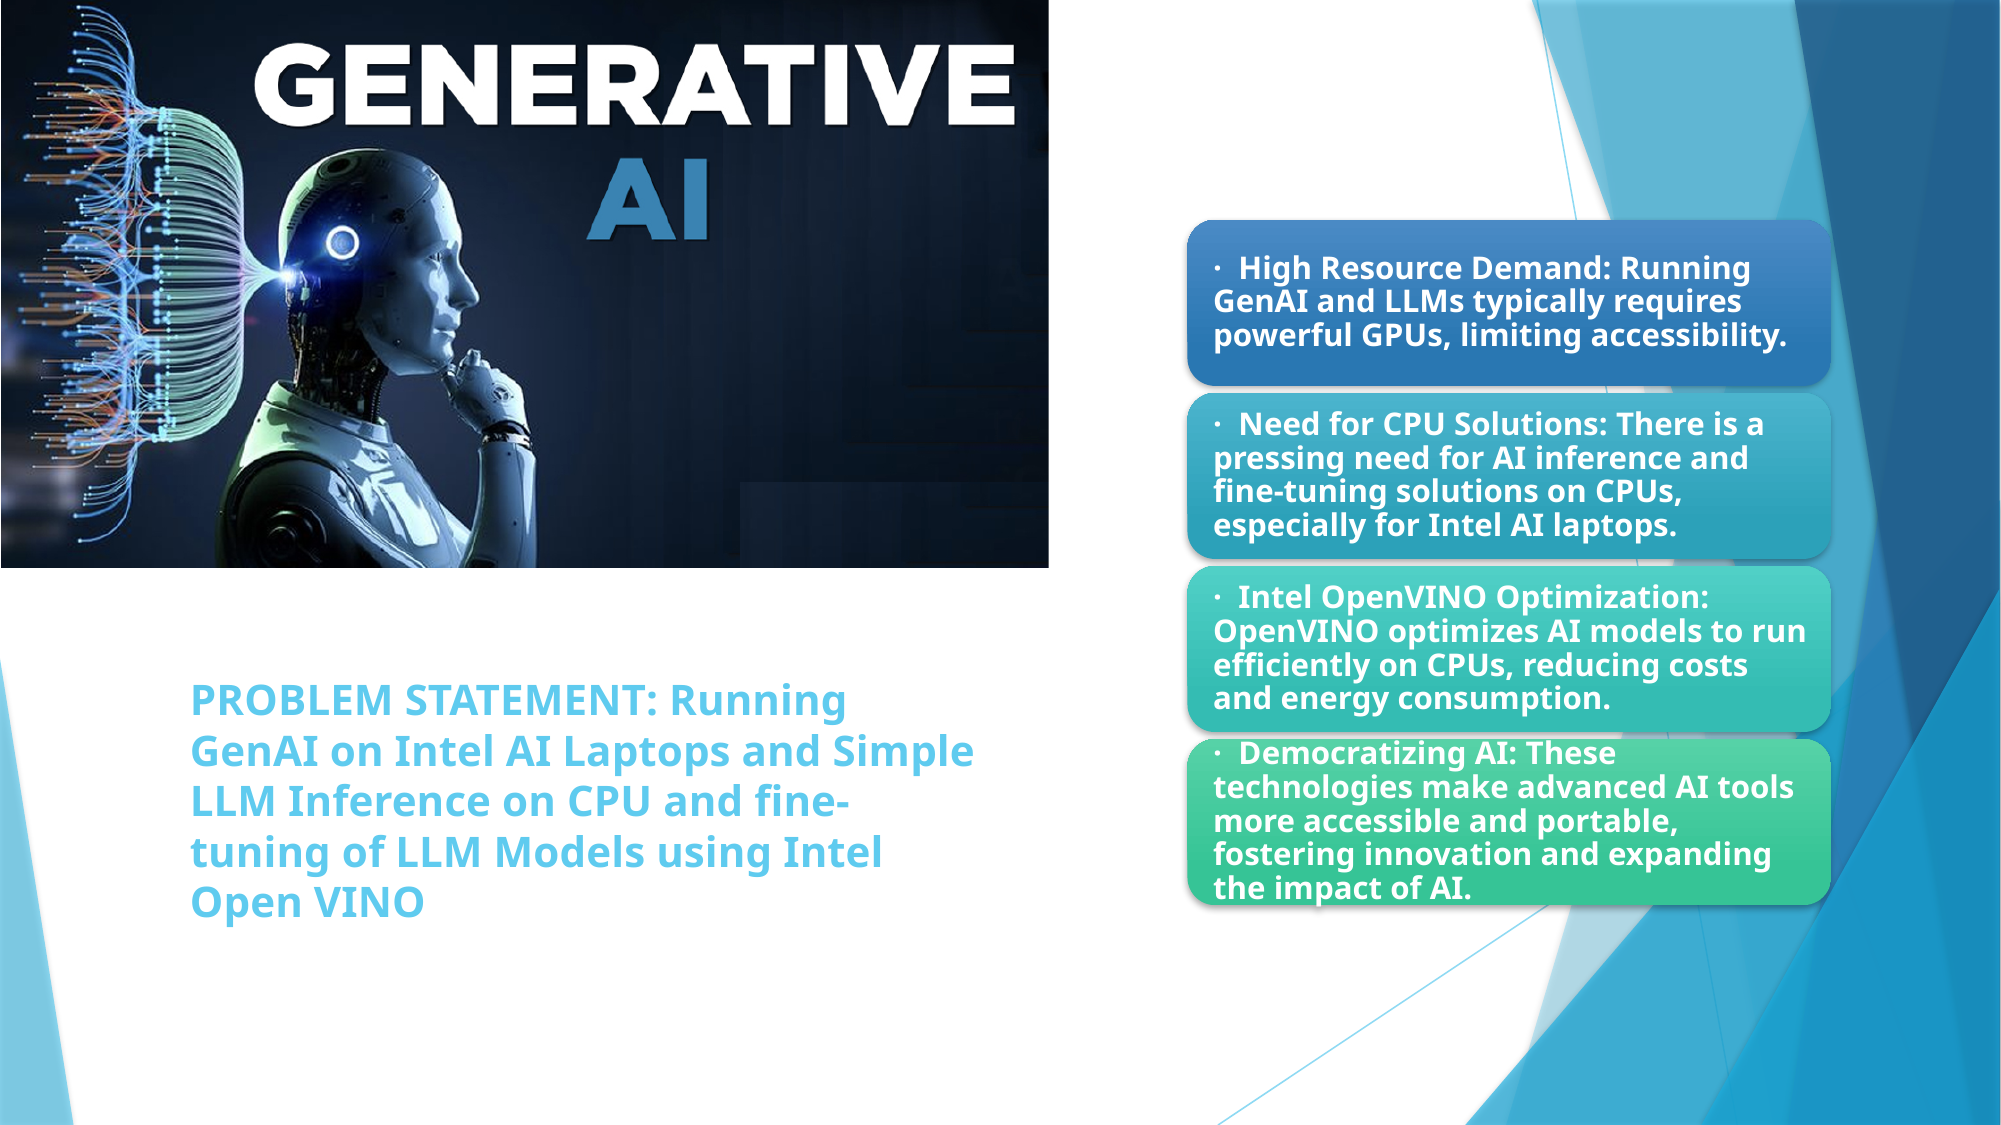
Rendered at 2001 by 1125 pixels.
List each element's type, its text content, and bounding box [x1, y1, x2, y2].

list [0, 0, 1050, 569]
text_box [1186, 186, 1832, 938]
title PROBLEM STATEMENT: Running GenAI on Intel AI Laptops and Simple LLM Inference on CPU and fine-tuning of LLM Models using Intel Open VINO [174, 664, 1000, 986]
